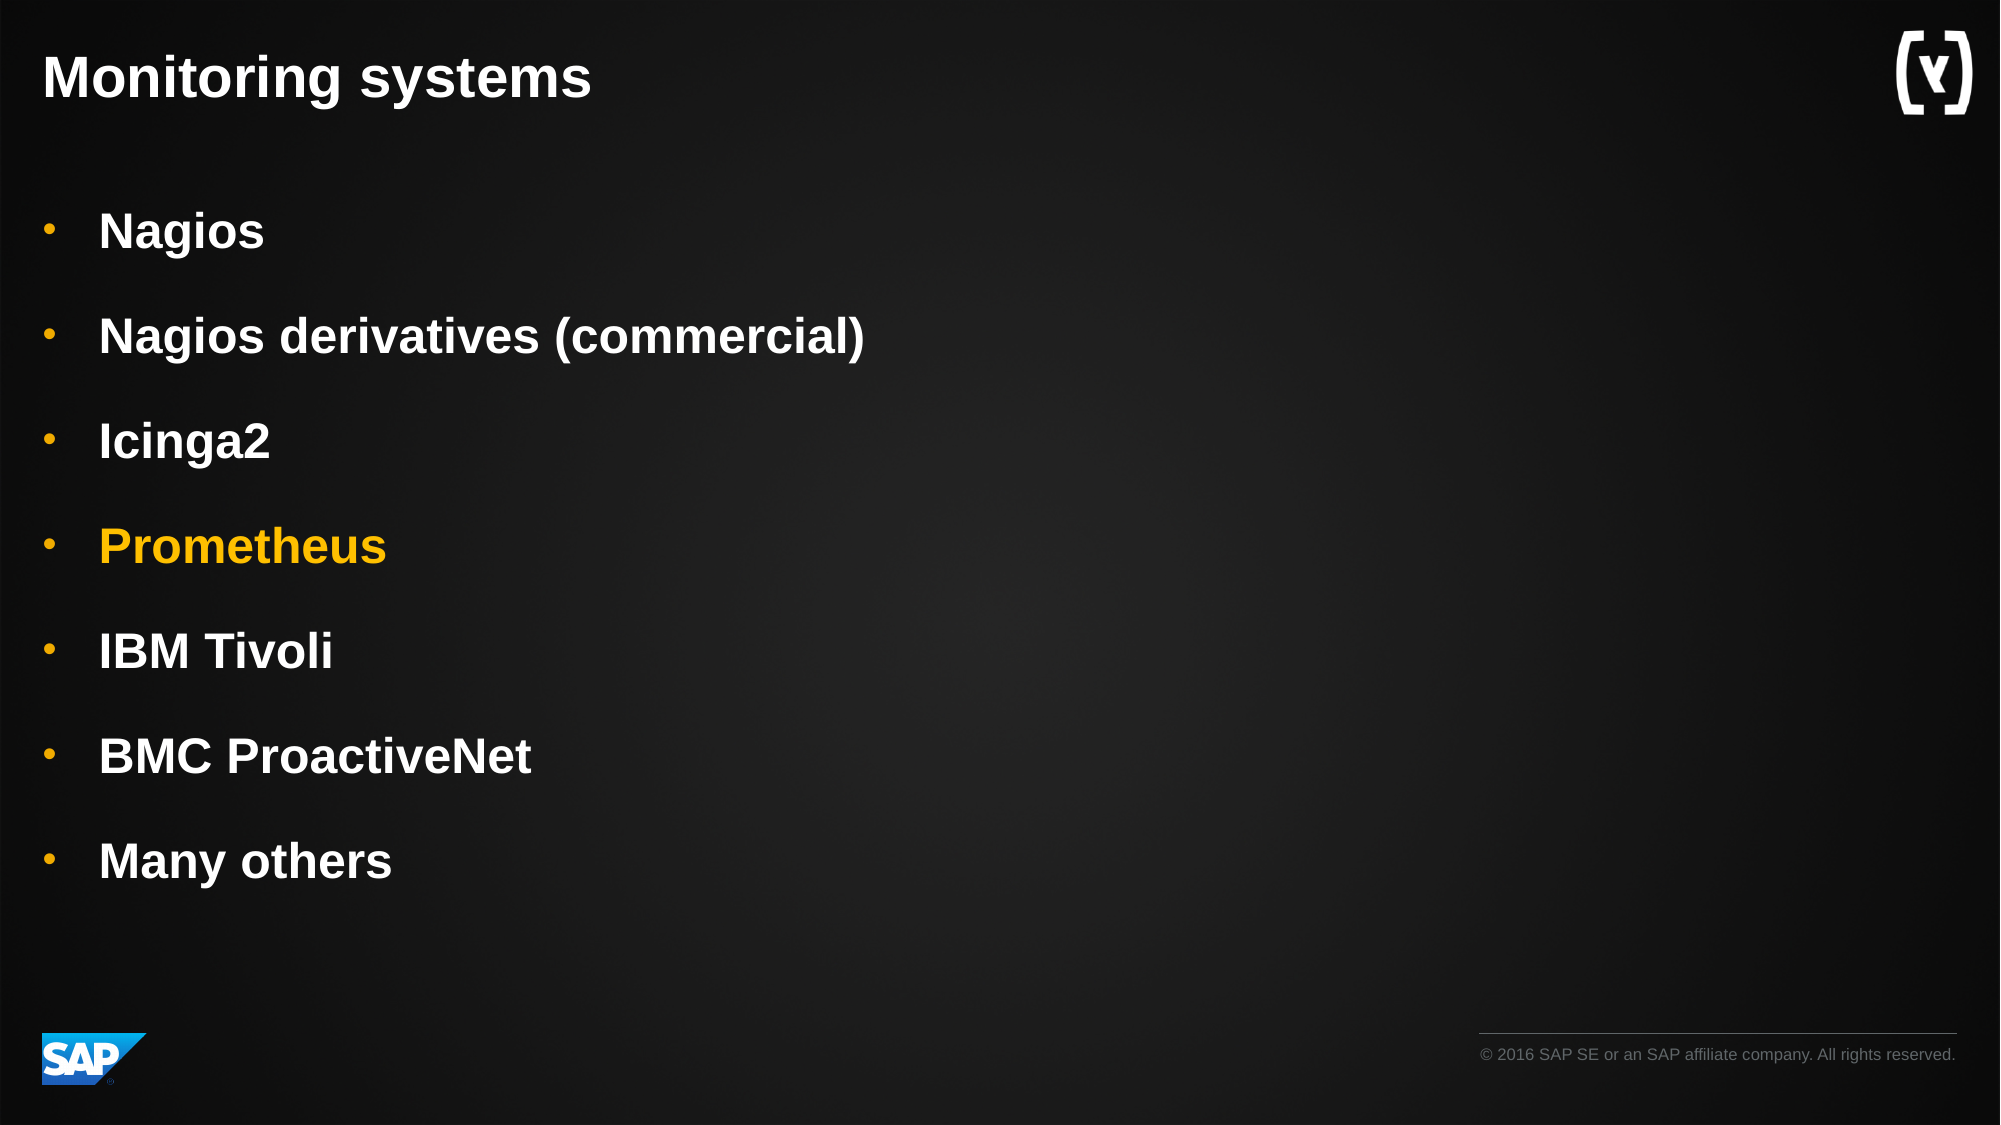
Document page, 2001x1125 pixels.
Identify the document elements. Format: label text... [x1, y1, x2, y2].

list Nagios Nagios derivatives (commercial) Icinga2 Prometheus IBM Tivoli BMC ProactiveNet Many others [42, 198, 1954, 992]
picture [0, 0, 2000, 1125]
title Monitoring systems [42, 46, 1874, 171]
